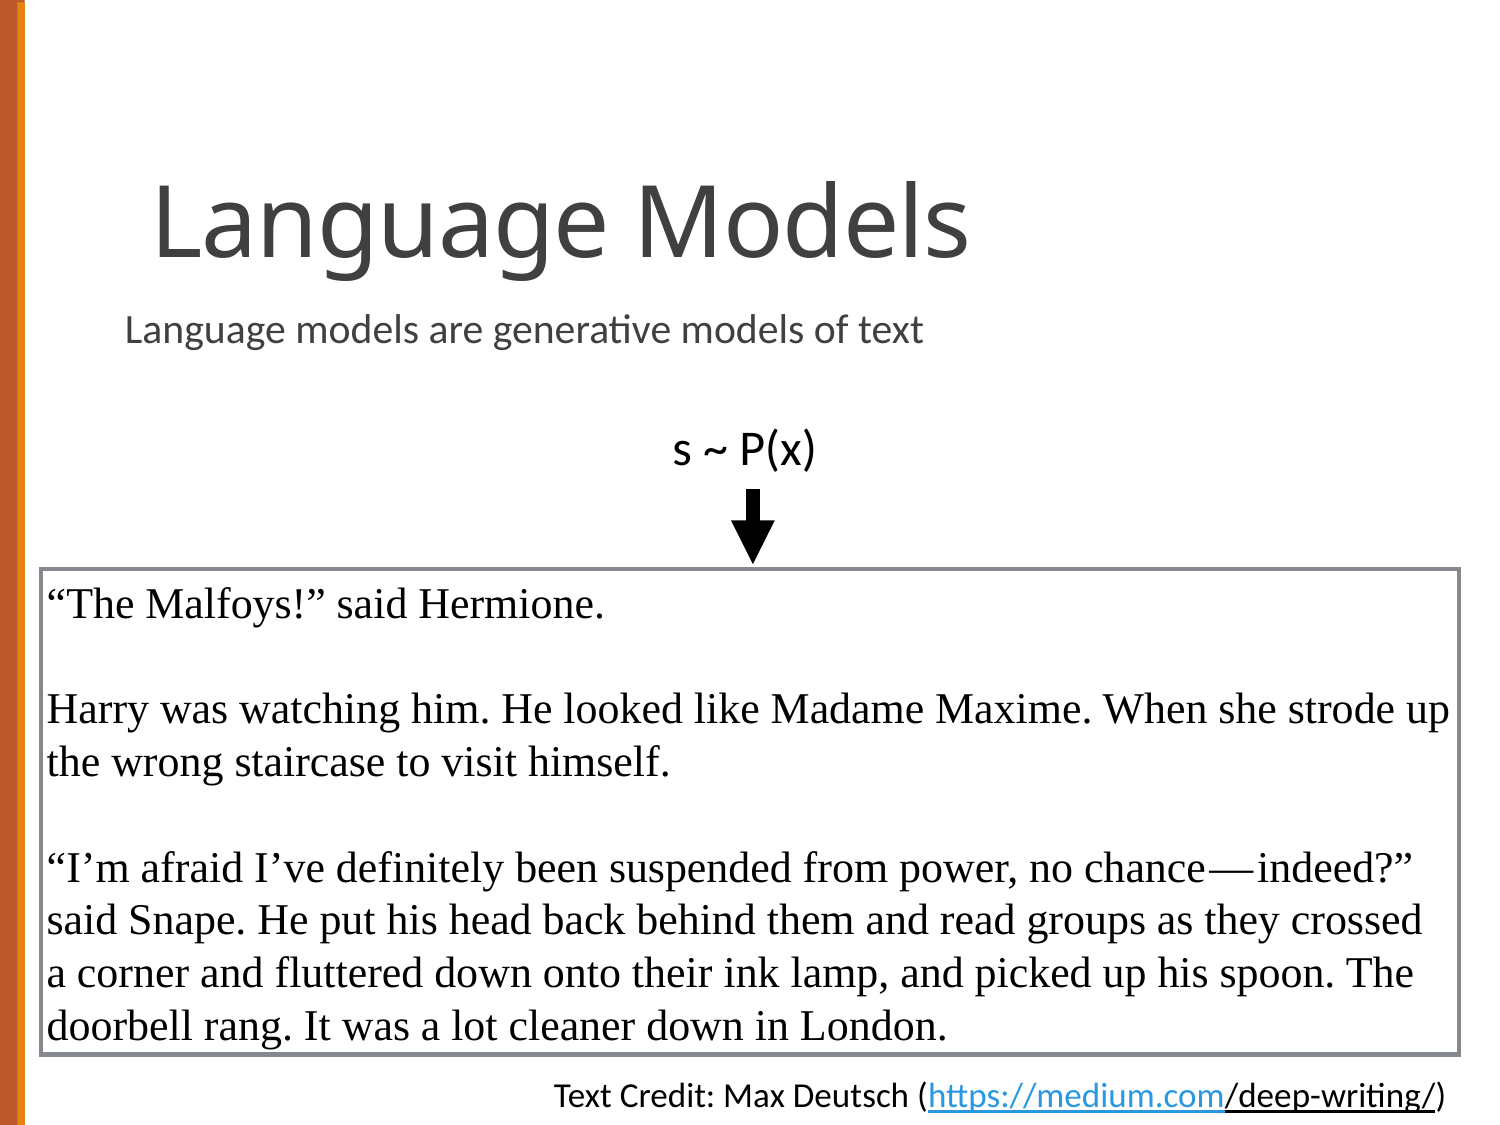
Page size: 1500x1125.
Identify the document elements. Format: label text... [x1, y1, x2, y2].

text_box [40, 488, 1460, 1058]
text_box s ~ P(x) [666, 409, 824, 482]
text_box Text Credit: Max Deutsch (https://medium.com/deep-writing/) [548, 1066, 1453, 1121]
title Language Models [135, 47, 1373, 285]
list Language models are generative models of text [109, 300, 1391, 388]
